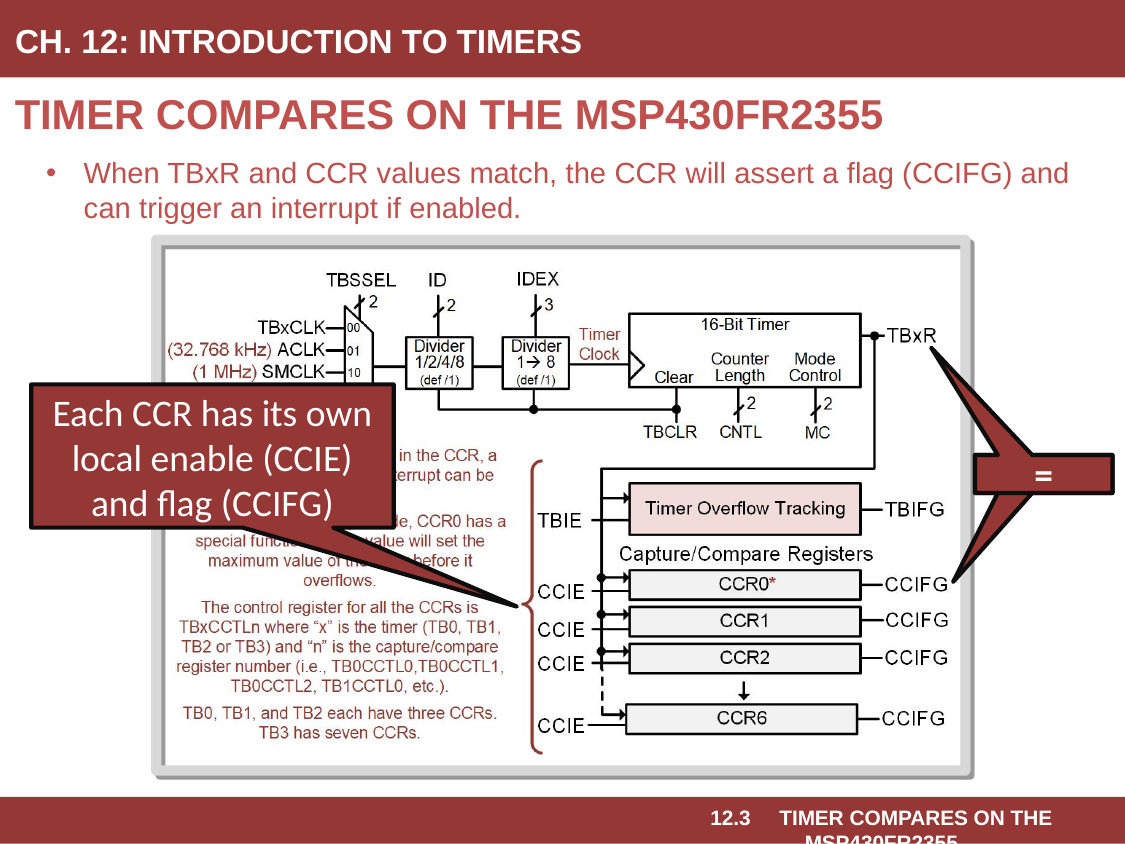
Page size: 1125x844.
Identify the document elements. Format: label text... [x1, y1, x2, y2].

text_box = [979, 395, 1115, 496]
text_box = [979, 496, 1033, 557]
picture [149, 234, 976, 780]
text_box [0, 795, 1125, 844]
text_box Each CCR has its own local enable (CCIE) and flag (CCIFG) [29, 382, 144, 530]
text_box Timer Compares on the MSP430FR2355 [0, 80, 1088, 146]
subtitle 12.3 Timer Compares on the MSP430FR2355 [637, 796, 1125, 844]
text_box When TBxR and CCR values match, the CCR will assert a flag (CCIFG) and can trigger an interrupt if enabled. [31, 146, 1125, 620]
title Ch. 12: Introduction to Timers [0, 1, 1125, 78]
